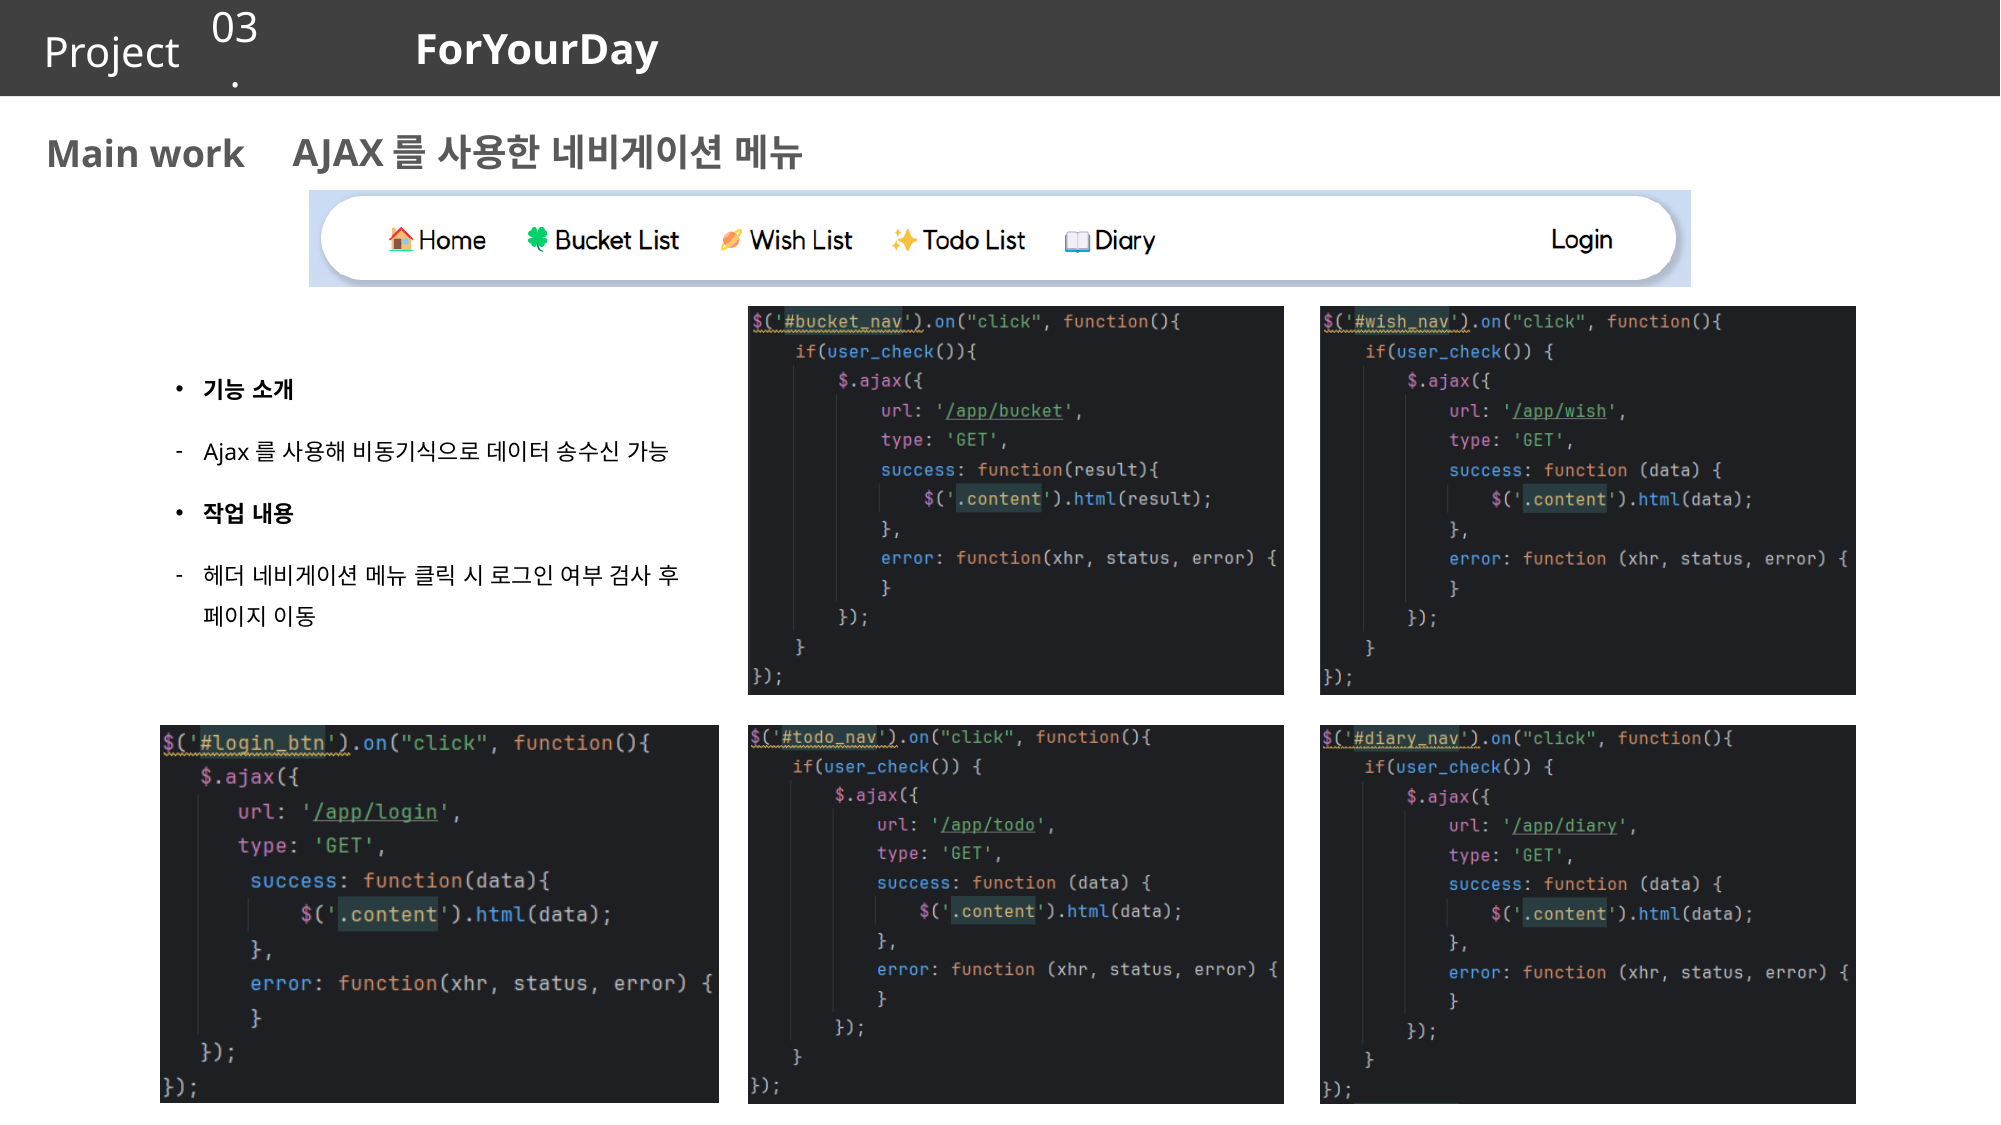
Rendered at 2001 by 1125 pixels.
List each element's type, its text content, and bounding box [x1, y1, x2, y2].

list AJAX를 사용한 네비게이션 메뉴 [277, 126, 1856, 183]
picture [748, 725, 1284, 1104]
picture [748, 306, 1284, 695]
picture [160, 725, 719, 1103]
picture [309, 190, 1691, 287]
list 03. [192, 20, 278, 82]
list 기능 소개 Ajax를 사용해 비동기식으로 데이터 송수신 가능 작업 내용 헤더 네비게이션 메뉴 클릭 시 로그인 여부 검사 후 페이지 이동 [160, 307, 713, 685]
list ForYourDay [399, 20, 1707, 82]
picture [1320, 306, 1856, 695]
picture [1320, 725, 1856, 1104]
